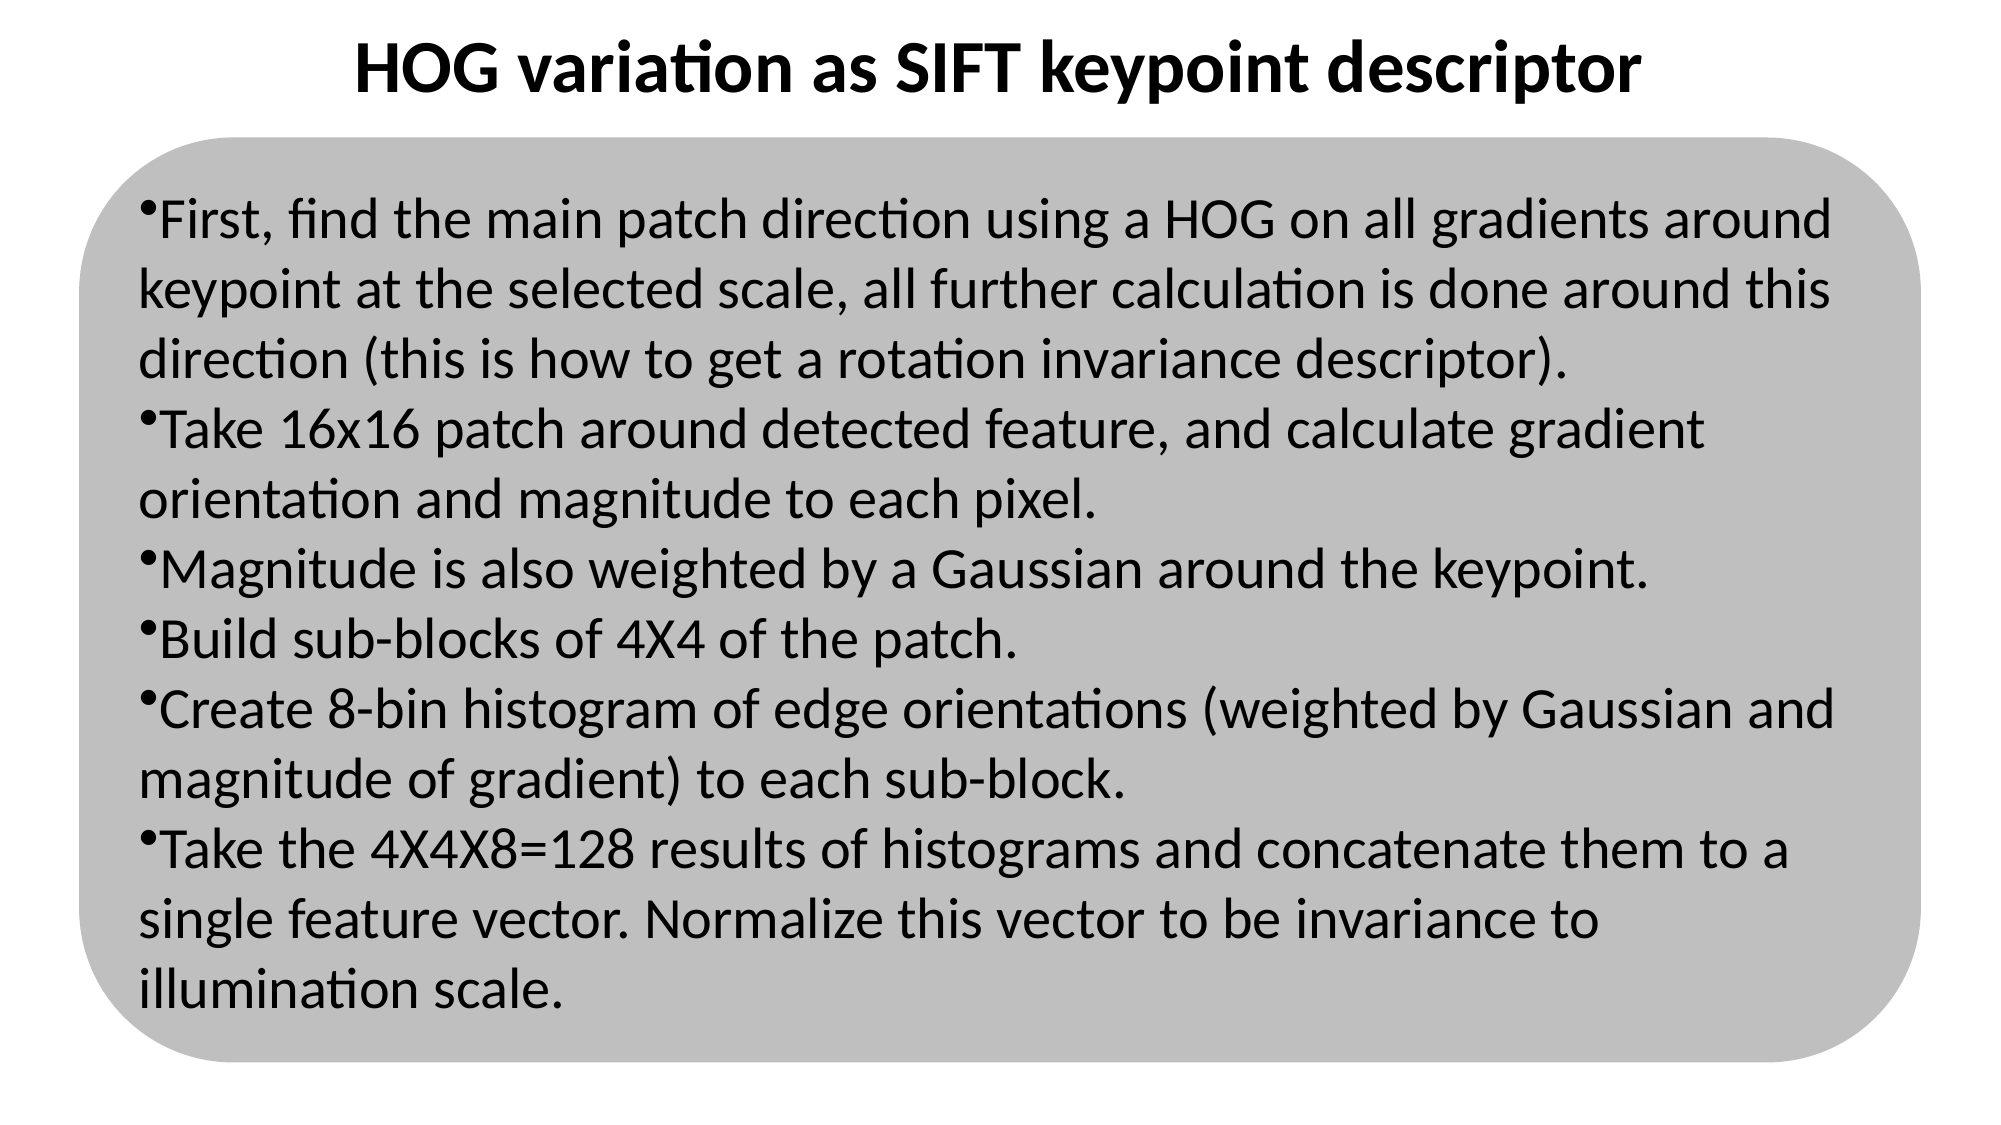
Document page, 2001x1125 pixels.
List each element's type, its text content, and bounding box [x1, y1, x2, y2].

text_box First, find the main patch direction using a HOG on all gradients around keypoint at the selected scale, all further calculation is done around this direction (this is how to get a rotation invariance descriptor). Take 16x16 patch around detected feature, and calculate gradient orientation and magnitude to each pixel. Magnitude is also weighted by a Gaussian around the keypoint. Build sub-blocks of 4X4 of the patch. Create 8-bin histogram of edge orientations (weighted by Gaussian and magnitude of gradient) to each sub-block. Take the 4X4X8=128 results of histograms and concatenate them to a single feature vector. Normalize this vector to be invariance to illumination scale. [76, 135, 1923, 1065]
title HOG variation as SIFT keypoint descriptor [33, 0, 1967, 125]
